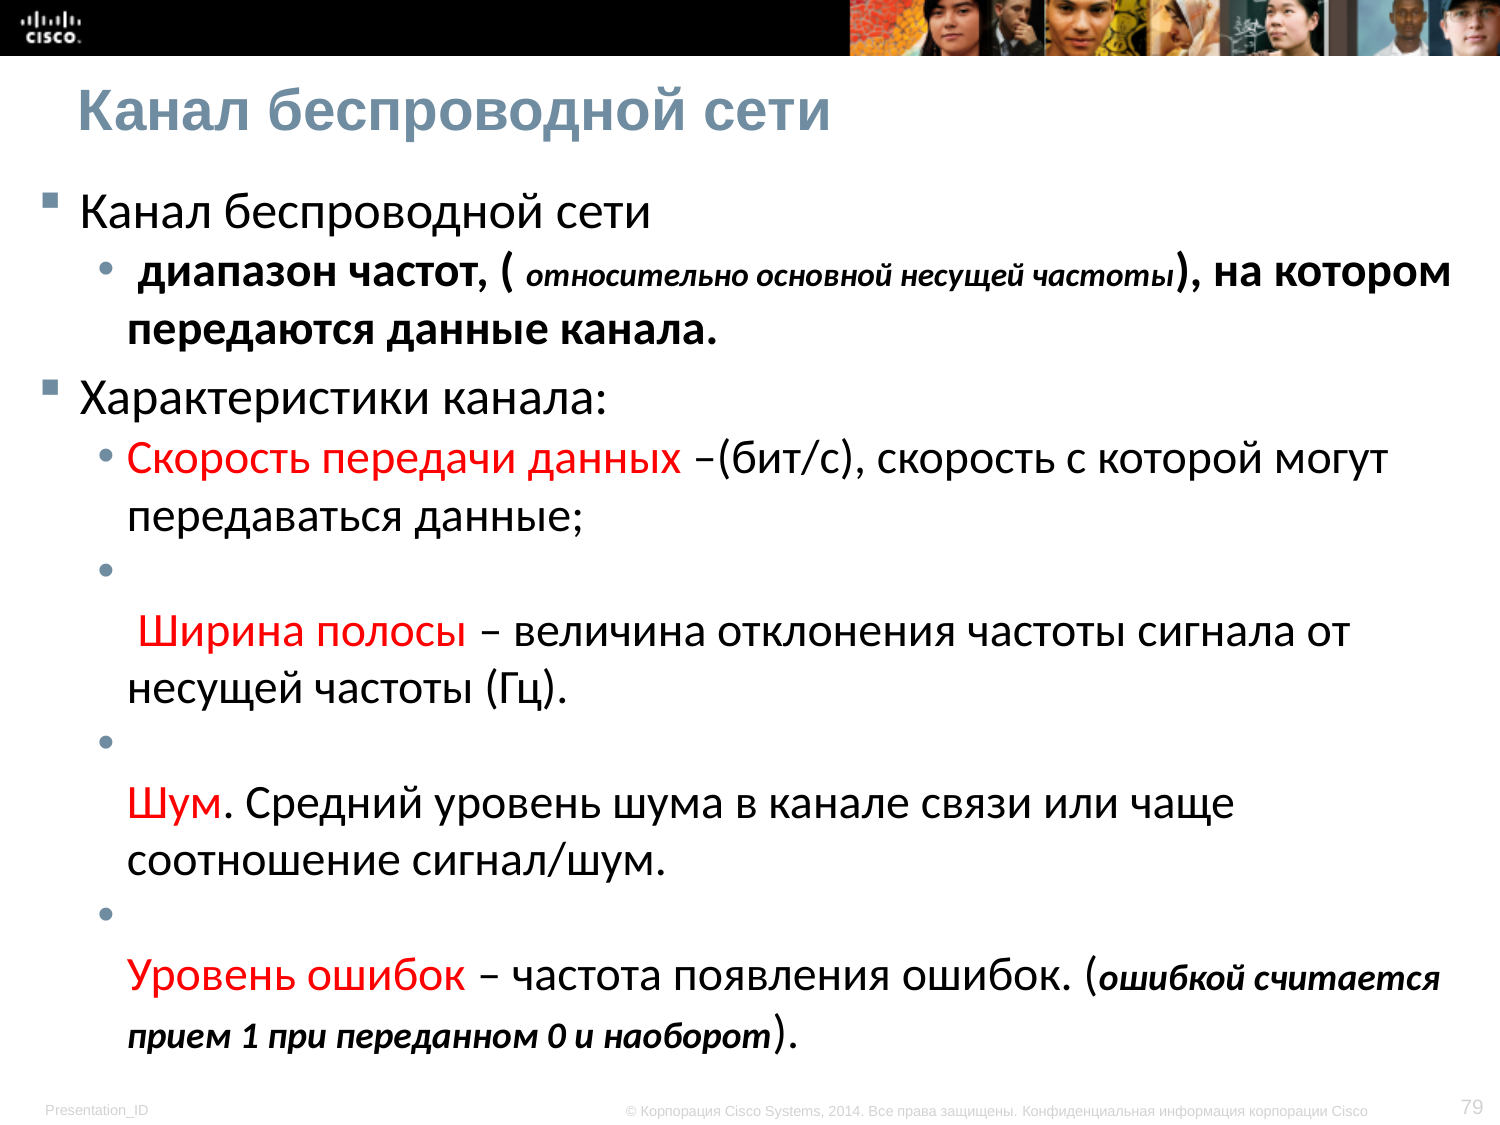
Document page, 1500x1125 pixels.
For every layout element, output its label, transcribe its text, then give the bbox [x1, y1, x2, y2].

picture [0, 0, 1500, 56]
title Канал беспроводной сети [64, 66, 1469, 151]
list Канал беспроводной сети диапазон частот, ( относительно основной несущей частоты), на котором передаются данные канала. Характеристики канала: Скорость передачи данных –(бит/с), скорость с которой могут передаваться данные; Ширина полосы – величина отклонения частоты сигнала от несущей частоты (Гц). Шум. Средний уровень шума в канале связи или чаще соотношение сигнал/шум. Уровень ошибок – частота появления ошибок. (ошибкой считается прием 1 при переданном 0 и наоборот). [24, 178, 1476, 1086]
